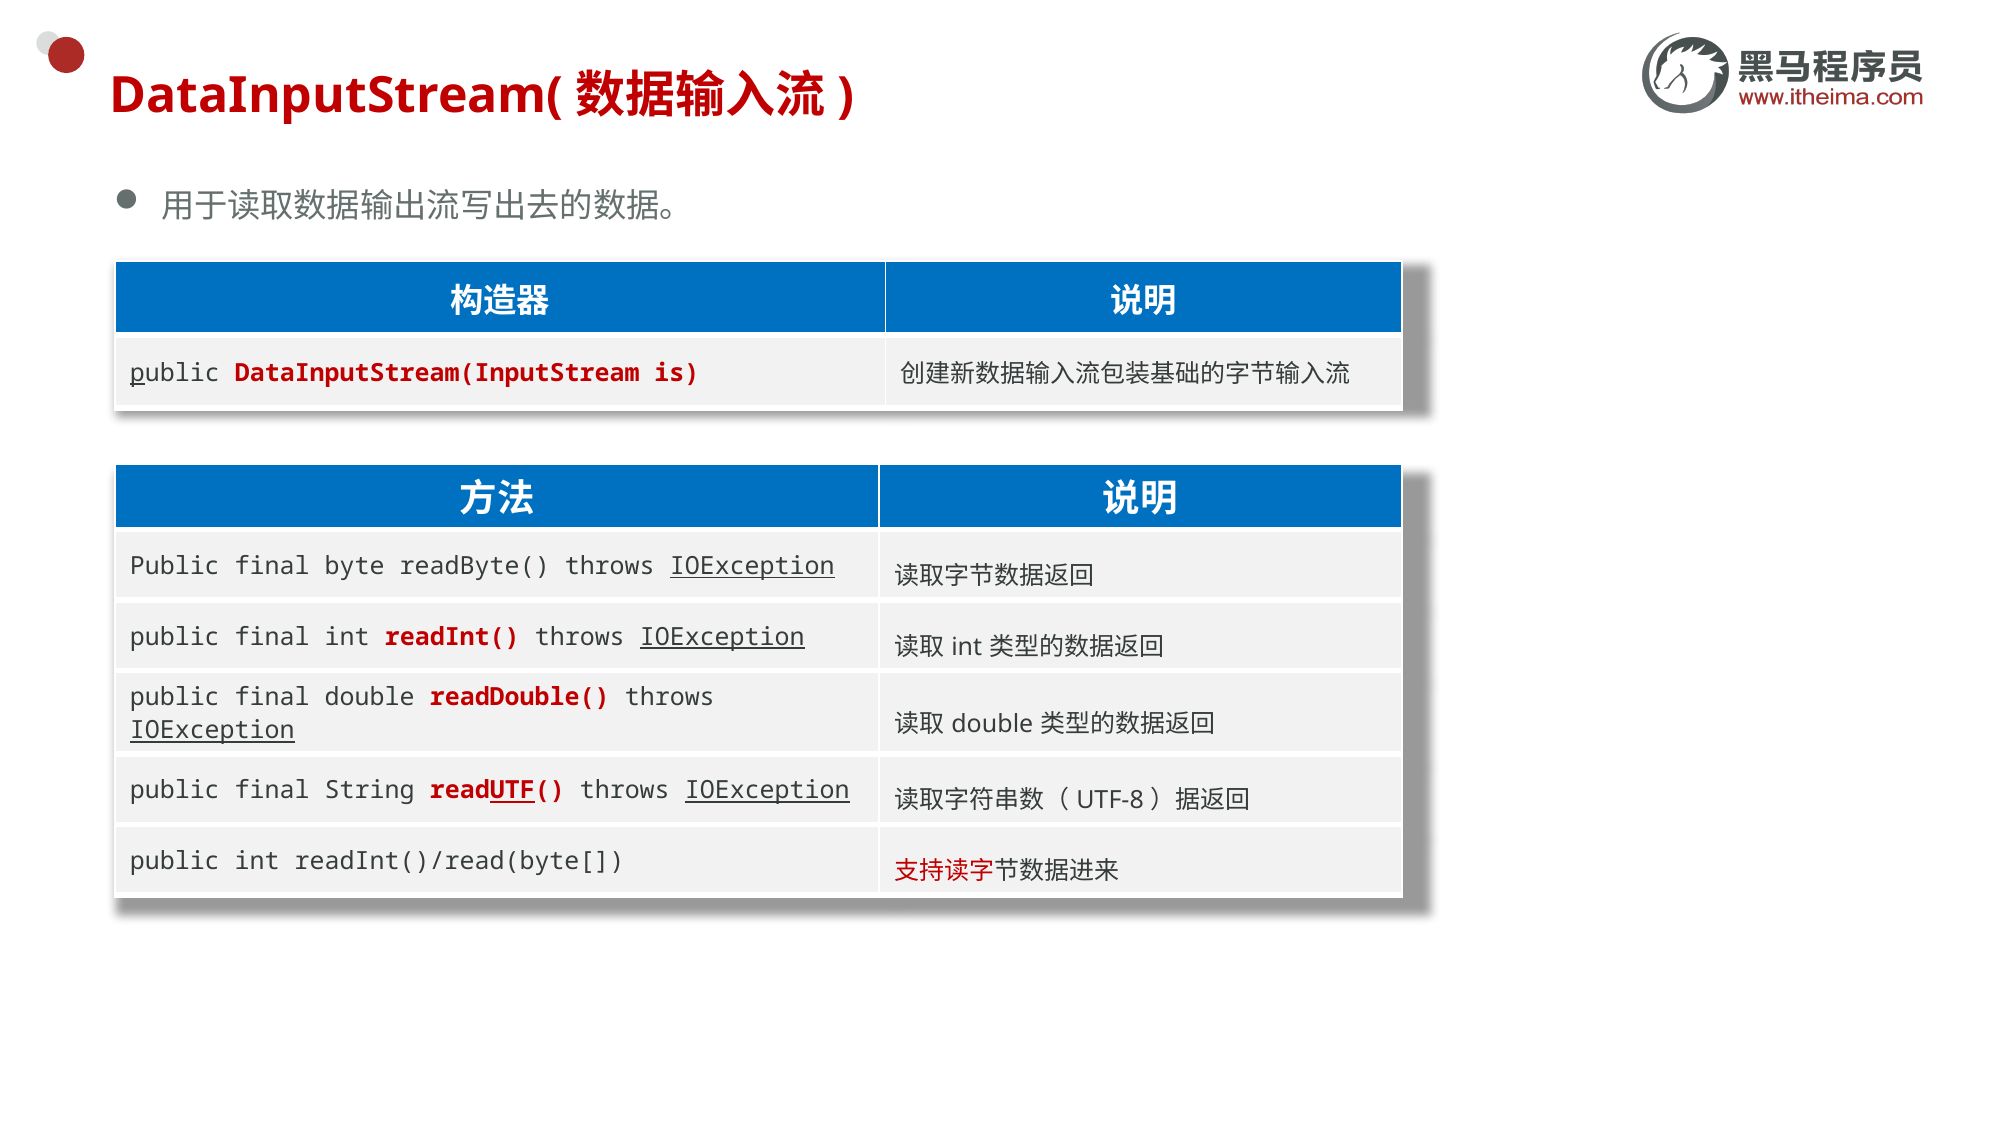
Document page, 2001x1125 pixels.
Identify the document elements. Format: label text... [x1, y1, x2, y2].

table_cell public DataInputStream(InputStream is) [116, 338, 885, 405]
table_cell public final String readUTF() throws IOException [116, 757, 878, 822]
table_header 方法 [116, 465, 878, 527]
table_header 说明 [886, 262, 1401, 332]
table_cell 读取字符串数（UTF-8）据返回 [880, 757, 1401, 822]
text_box 用于读取数据输出流写出去的数据。 [99, 176, 716, 232]
table_cell public int readInt()/read(byte[]) [116, 827, 878, 892]
table_cell public final double readDouble() throws IOException [116, 673, 878, 751]
table_cell 读取double类型的数据返回 [880, 673, 1401, 751]
table_header 说明 [880, 465, 1401, 527]
table_cell 创建新数据输入流包装基础的字节输入流 [886, 338, 1401, 405]
table_cell 读取字节数据返回 [880, 532, 1401, 597]
table_cell Public final byte readByte​() throws IOException [116, 532, 878, 597]
table_cell public final int readInt​() throws IOException [116, 603, 878, 668]
table_header 构造器 [116, 262, 885, 332]
picture [1633, 24, 1937, 125]
table_cell 读取int类型的数据返回 [880, 603, 1401, 668]
table_cell 支持读字节数据进来 [880, 827, 1401, 892]
title DataInputStream(数据输入流) [94, 55, 1858, 133]
